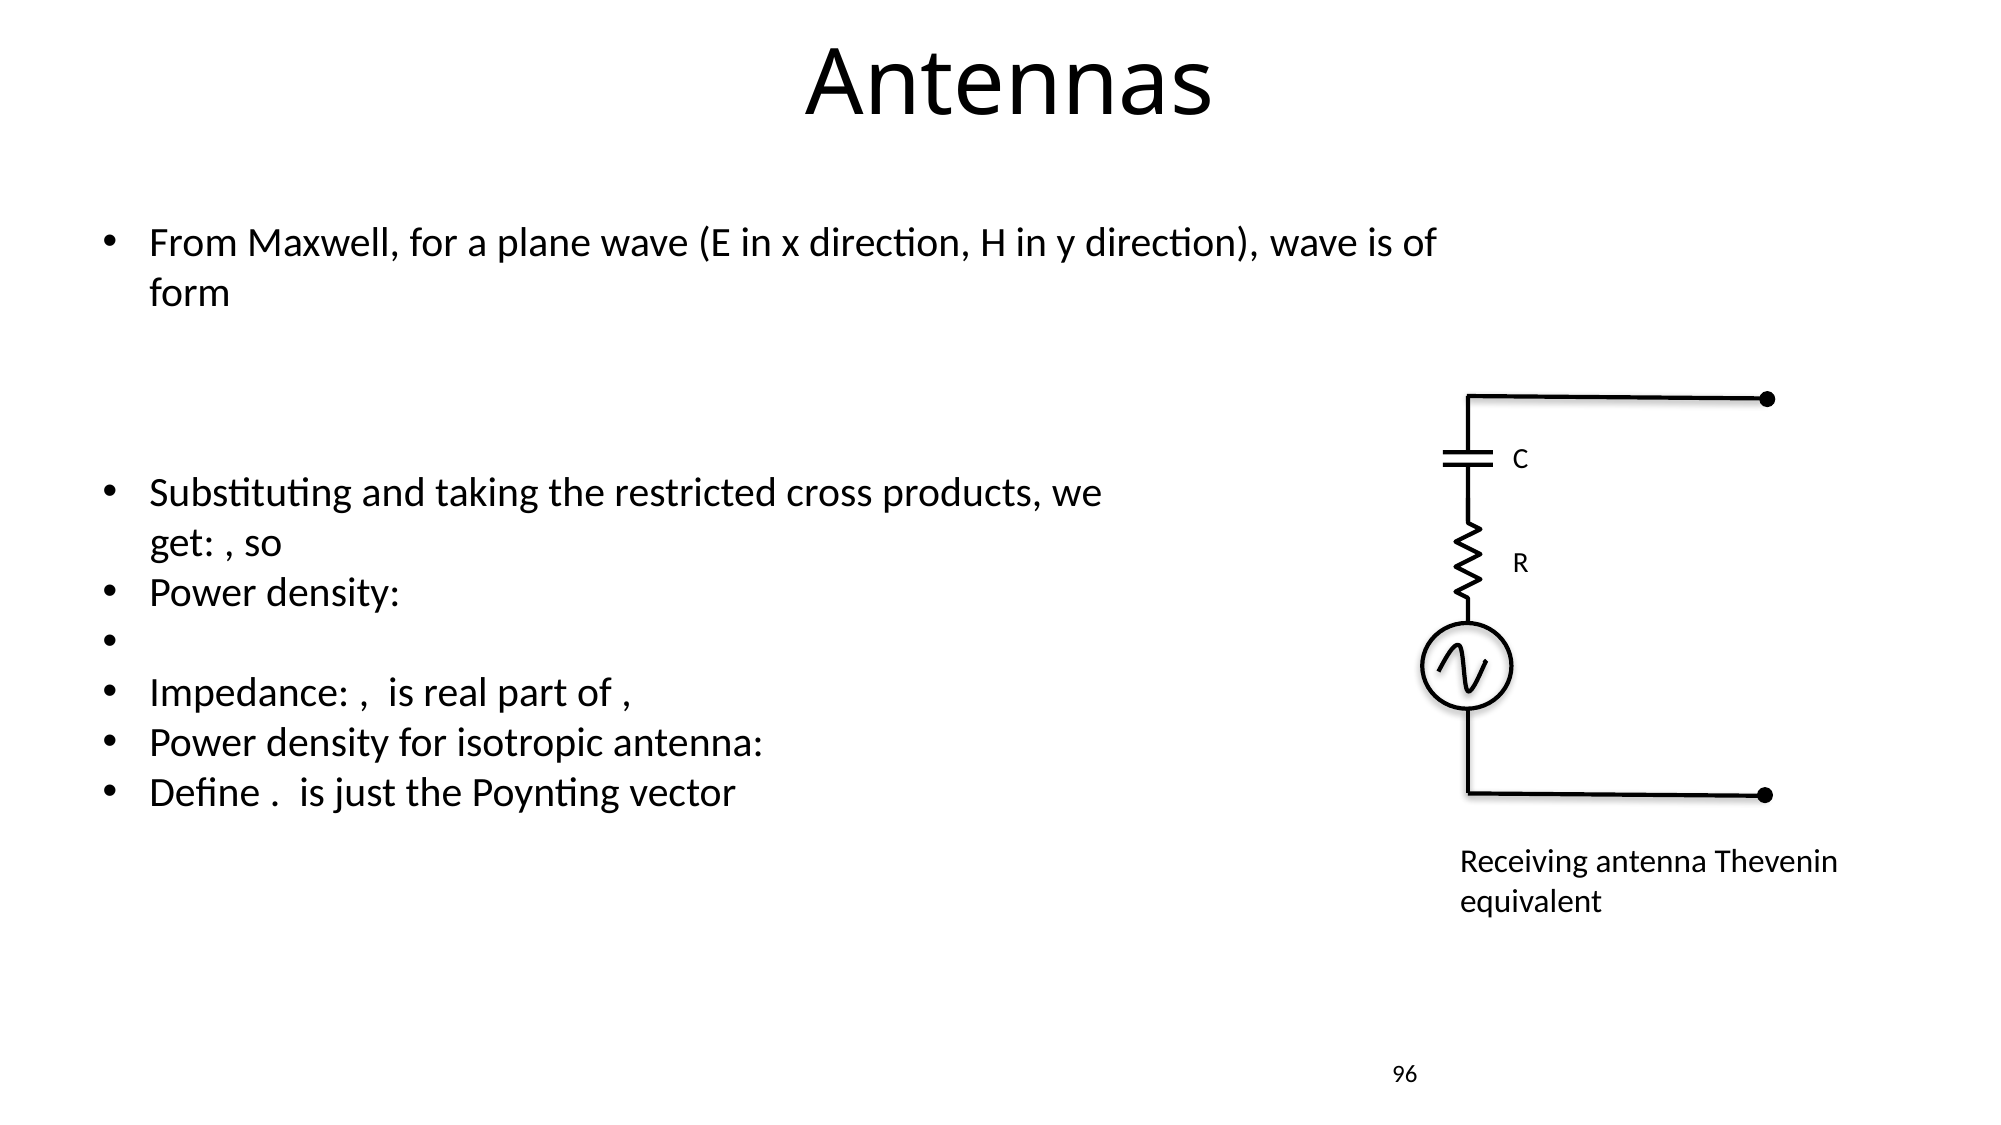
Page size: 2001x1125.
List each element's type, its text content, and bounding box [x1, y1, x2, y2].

text_box Antennas [54, 23, 1966, 134]
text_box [1422, 391, 1901, 929]
slide_number 96 [1074, 738, 1425, 1125]
